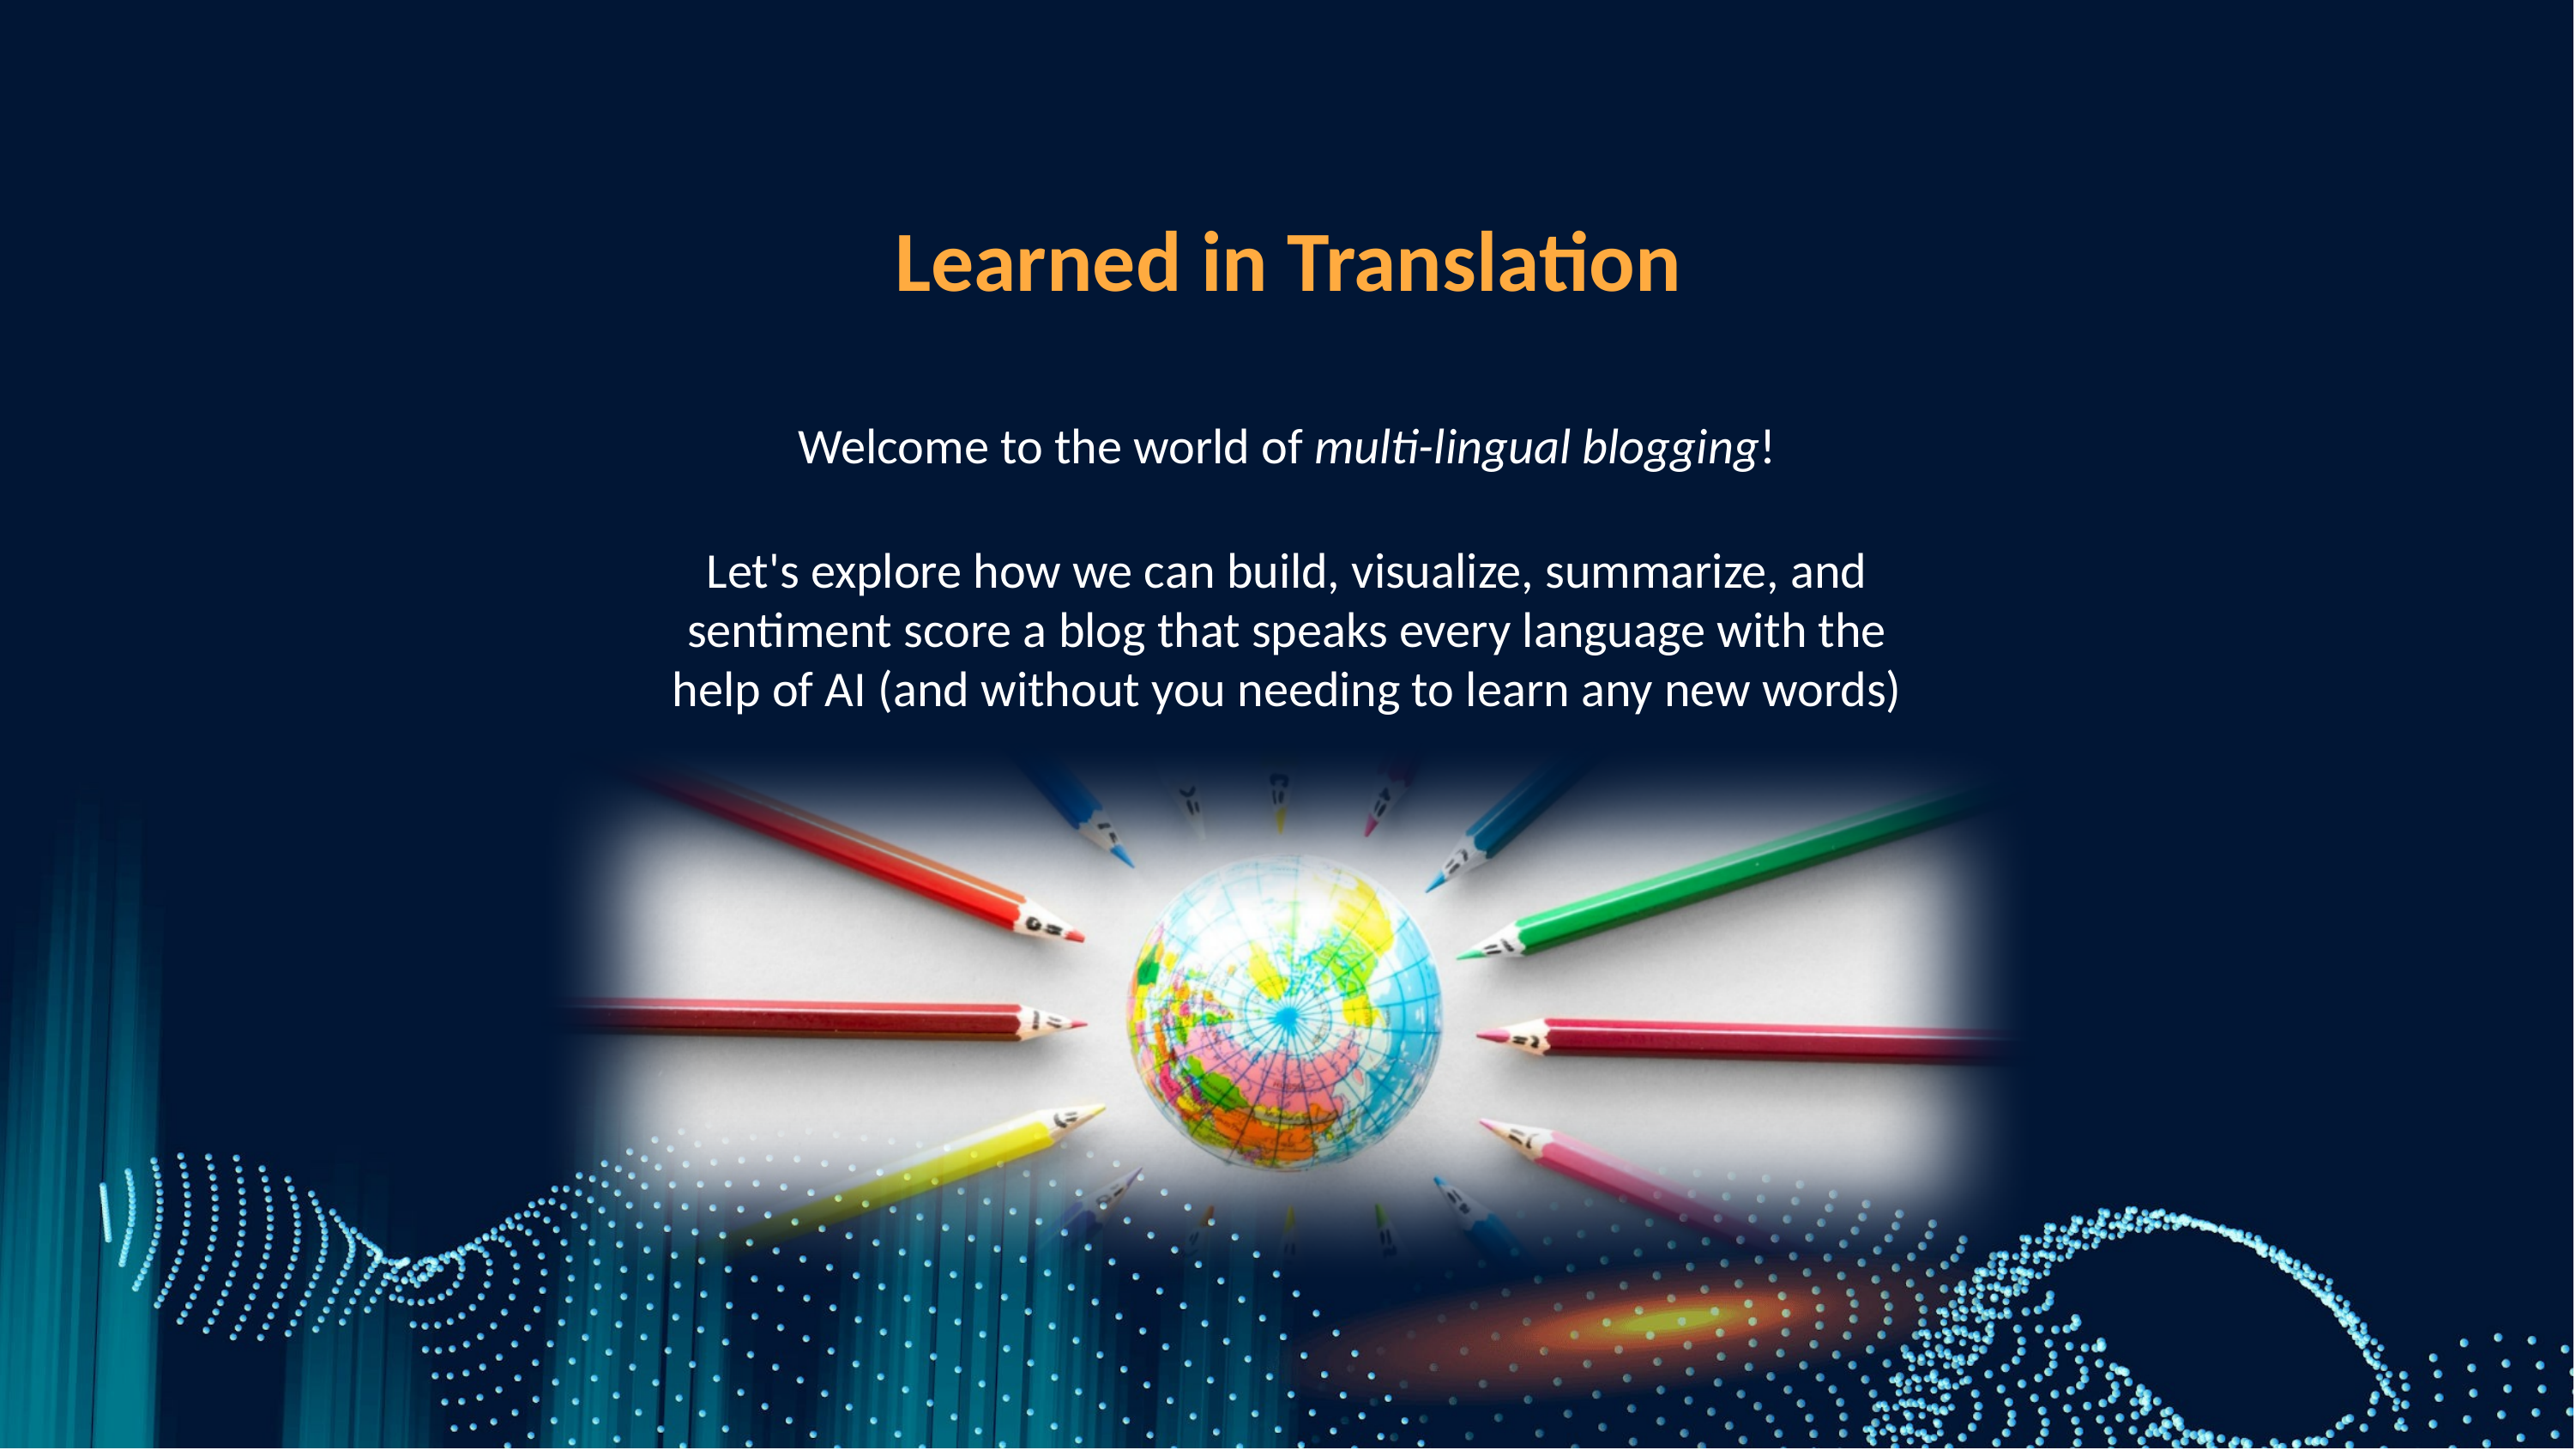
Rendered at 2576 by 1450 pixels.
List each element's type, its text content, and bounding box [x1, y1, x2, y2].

text_box [667, 871, 1909, 1157]
text_box [0, 0, 2573, 1448]
text_box Welcome to the world of multi-lingual blogging! Let's explore how we can build, visualize, summarize, and sentiment score a blog that speaks every language with the help of AI (and without you needing to learn any new words) [656, 413, 1916, 719]
title Learned in Translation [590, 794, 1986, 1235]
text_box Welcome to the world of multi-lingual blogging! Let's explore how we can build, visualize, summarize, and sentiment score a blog that speaks every language with the help of AI (and without you needing to learn any new words) [628, 832, 1948, 1196]
title Learned in Translation [719, 202, 1856, 413]
